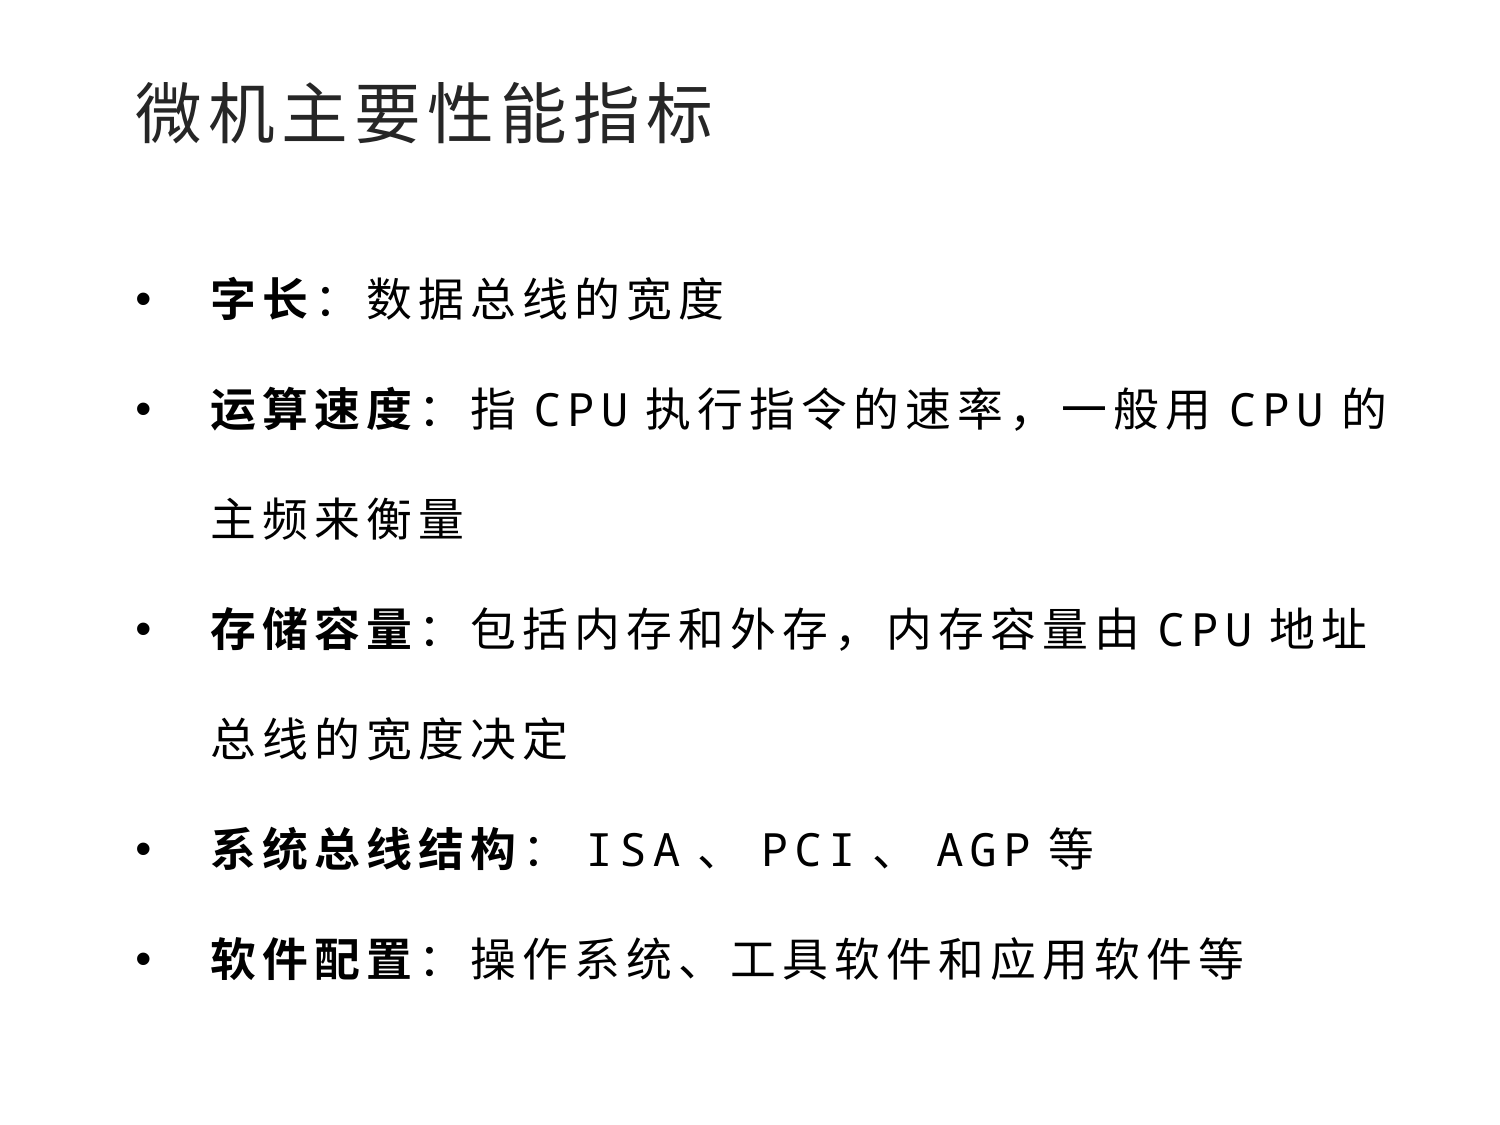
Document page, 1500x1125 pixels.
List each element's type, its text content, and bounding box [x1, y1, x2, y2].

text_box 字长：数据总线的宽度 运算速度：指CPU执行指令的速率，一般用CPU的主频来衡量 存储容量：包括内存和外存，内存容量由CPU地址总线的宽度决定 系统总线结构：ISA、PCI、AGP等 软件配置：操作系统、工具软件和应用软件等 [120, 208, 1409, 994]
text_box 微机主要性能指标 [120, 64, 1409, 160]
